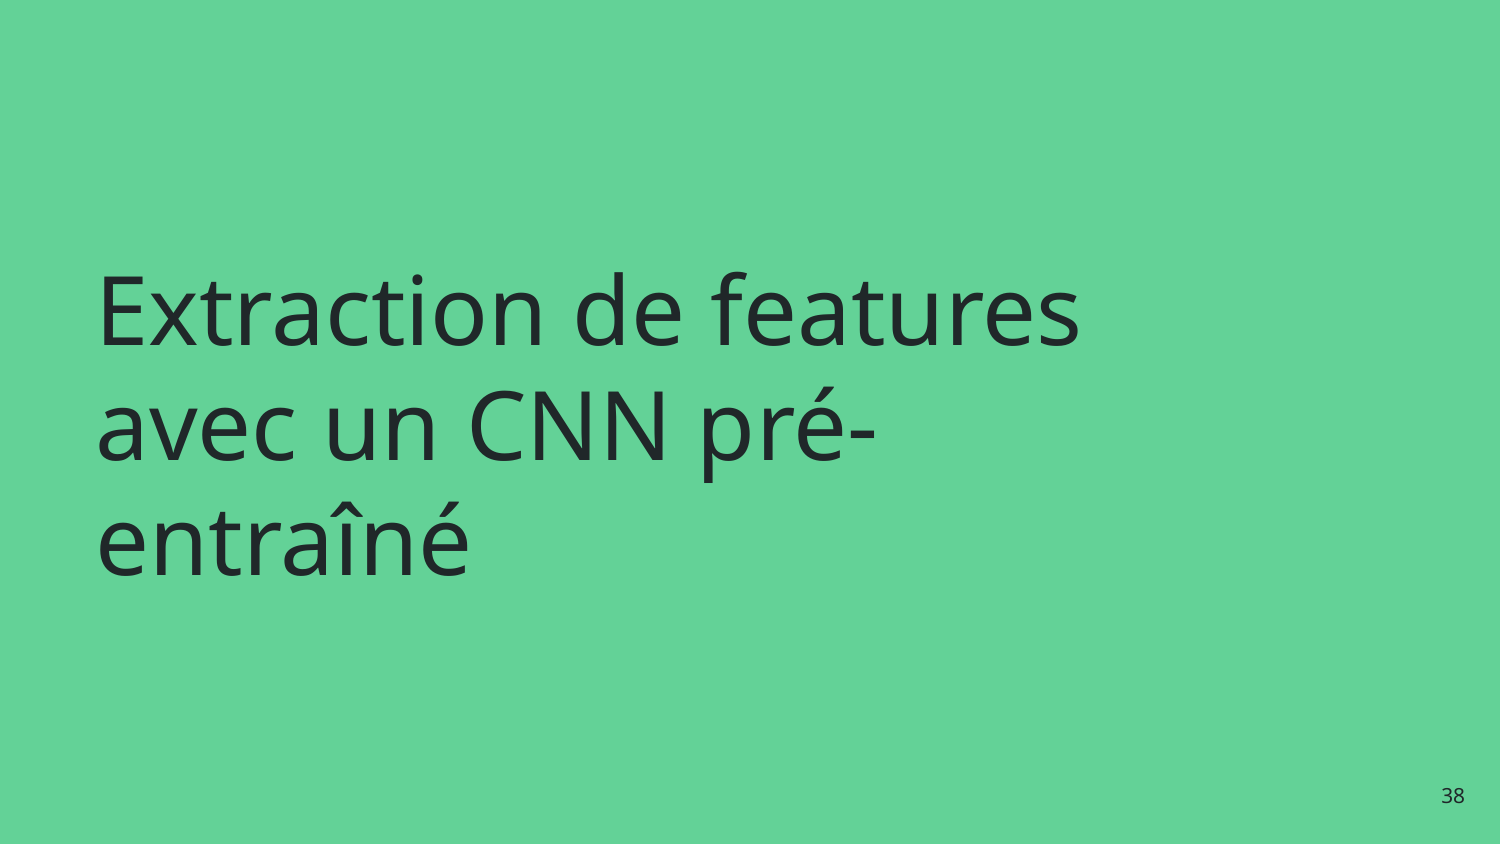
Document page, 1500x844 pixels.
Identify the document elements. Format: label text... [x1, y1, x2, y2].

title Extraction de features avec un CNN pré-entraîné [80, 86, 1243, 758]
slide_number ‹#› [1389, 764, 1480, 830]
